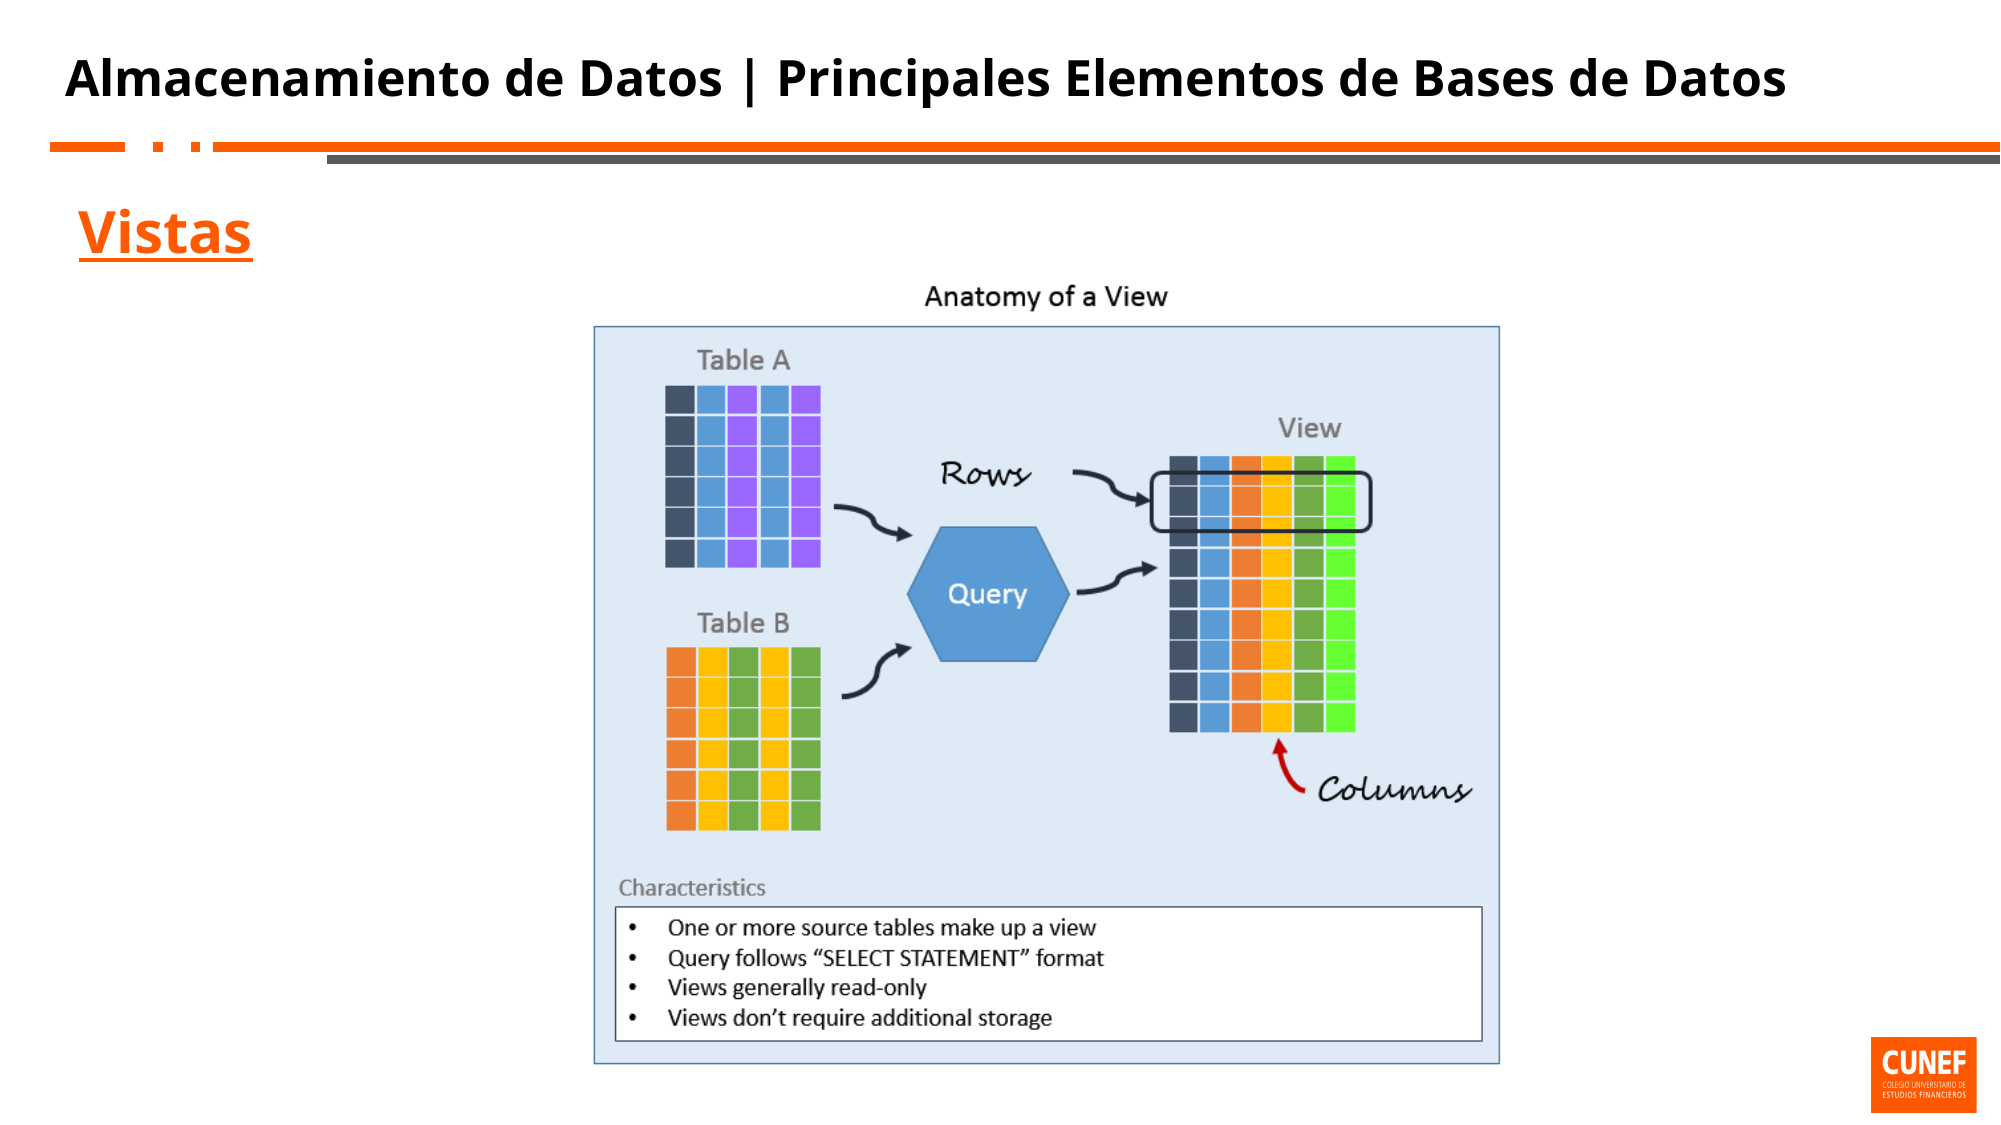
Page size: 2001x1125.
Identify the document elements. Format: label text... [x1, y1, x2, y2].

picture [566, 273, 1532, 1087]
picture [1871, 1037, 1977, 1113]
text_box Vistas [63, 187, 1069, 273]
title Almacenamiento de Datos | Principales Elementos de Bases de Datos [49, 48, 1869, 113]
